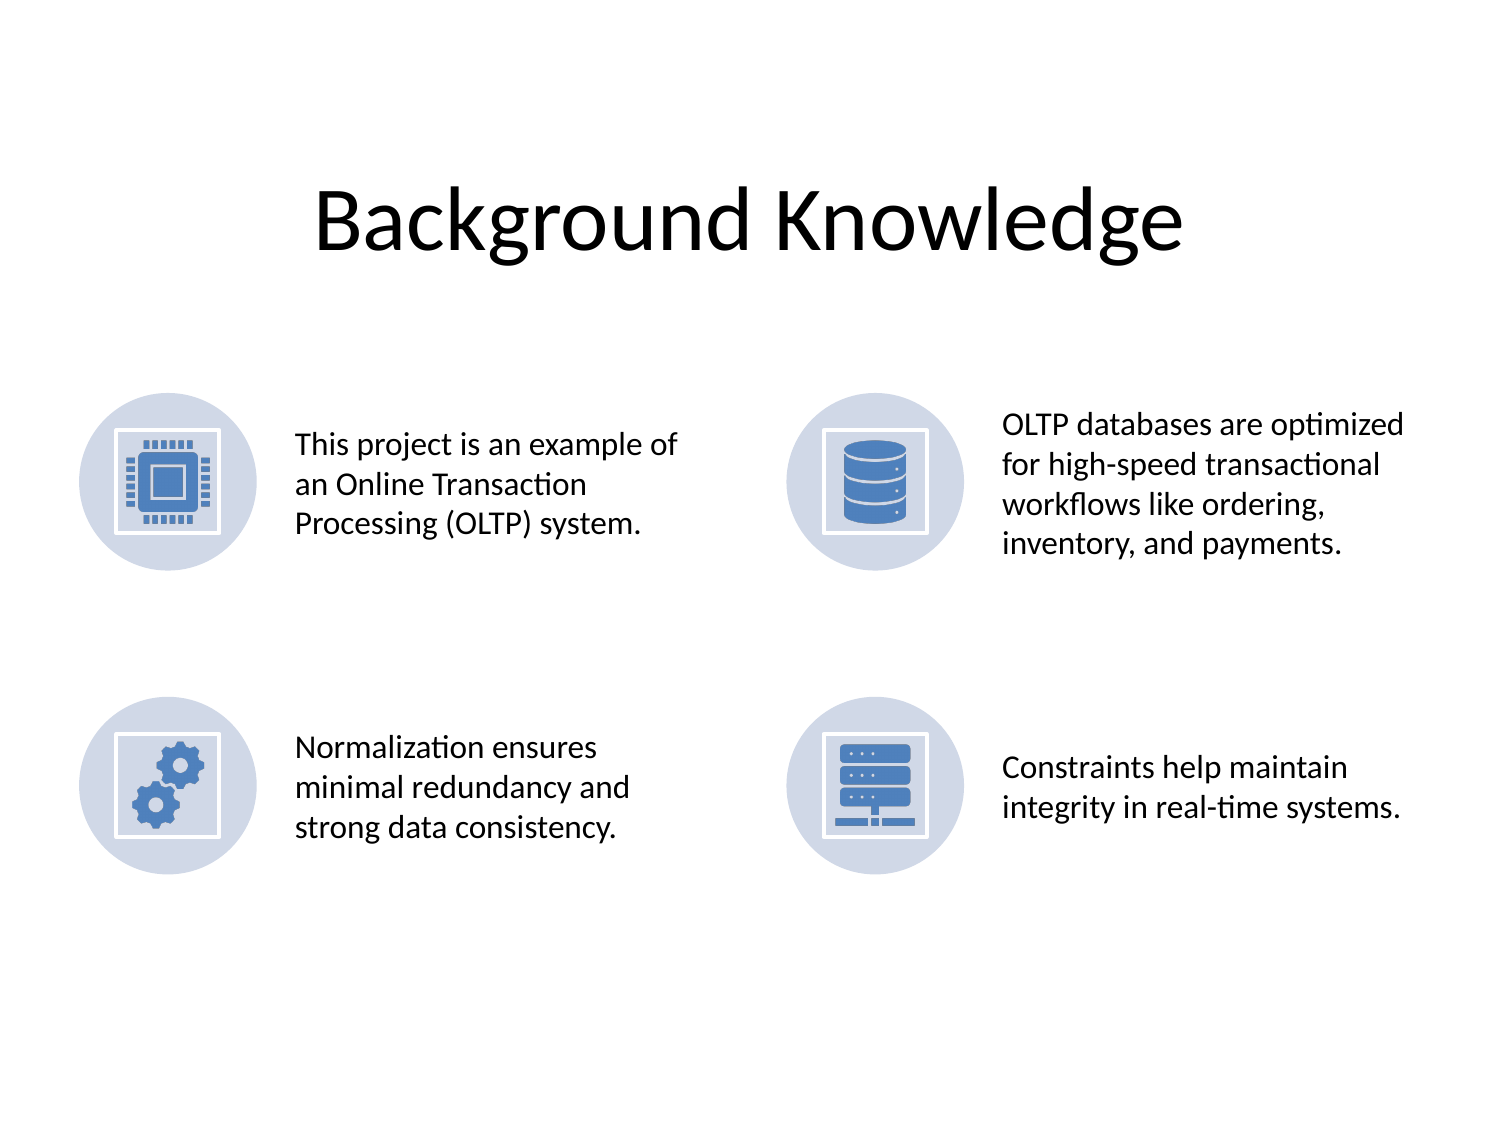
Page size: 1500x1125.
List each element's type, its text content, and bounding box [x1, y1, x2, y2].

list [74, 262, 1426, 1006]
title Background Knowledge [75, 120, 1425, 261]
